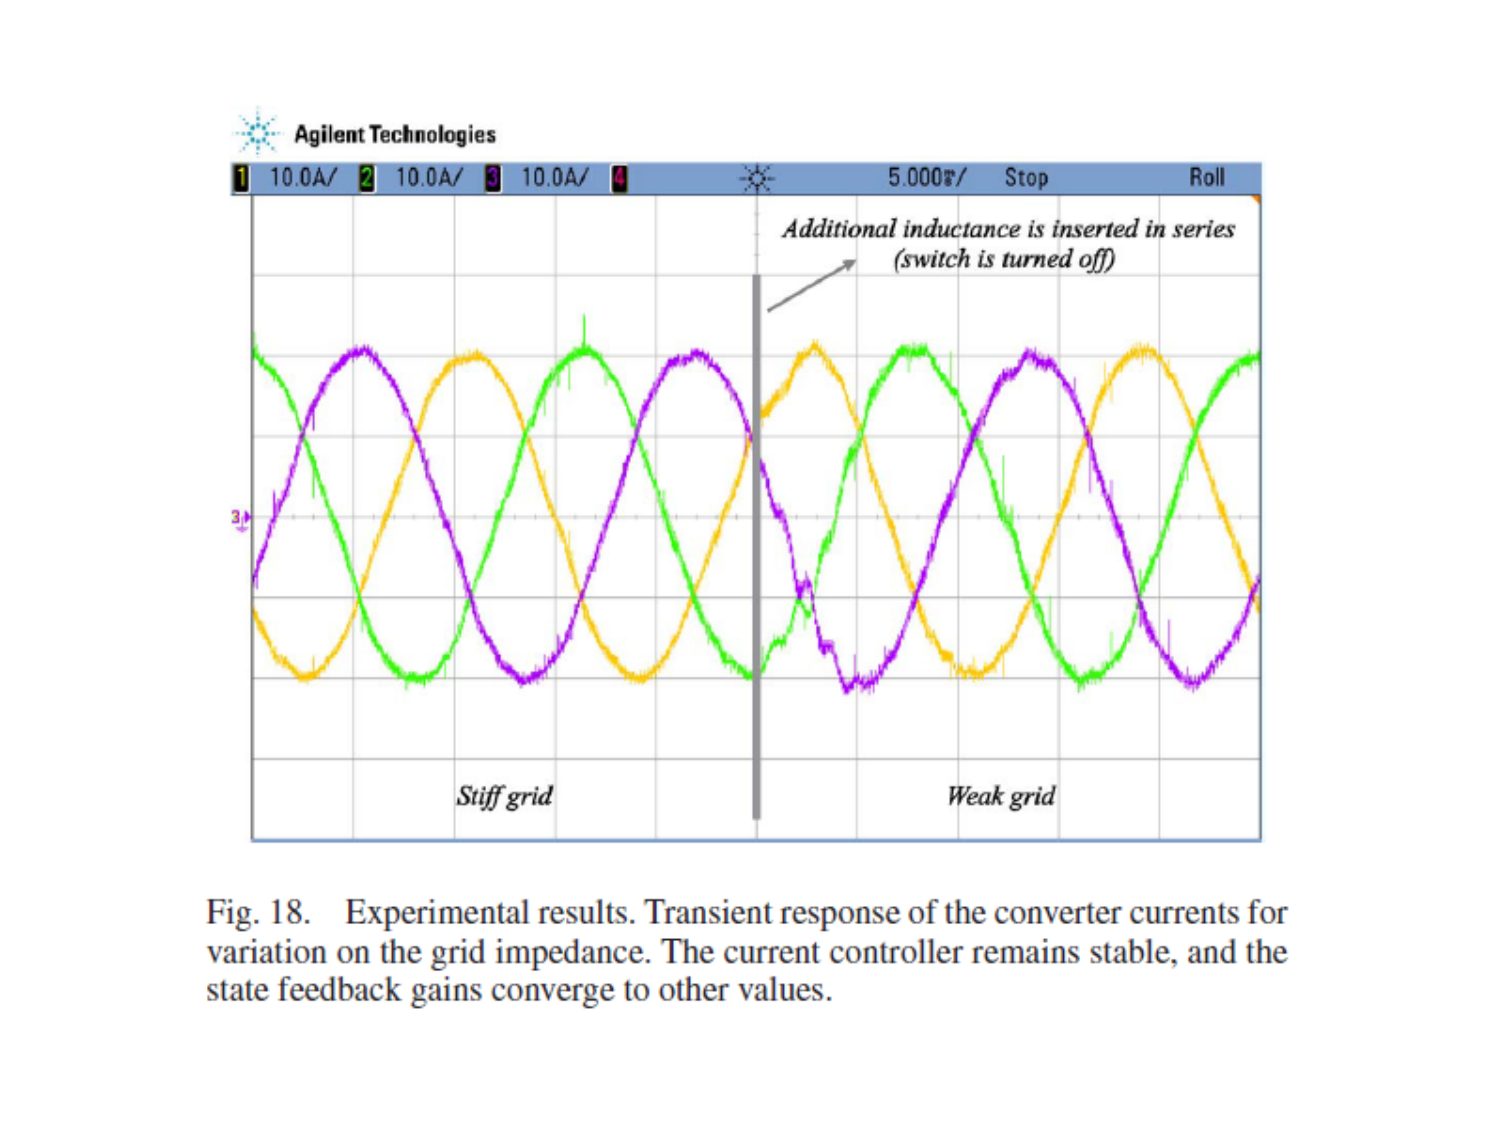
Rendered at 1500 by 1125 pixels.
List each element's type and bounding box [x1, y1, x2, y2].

picture [159, 89, 1314, 1036]
